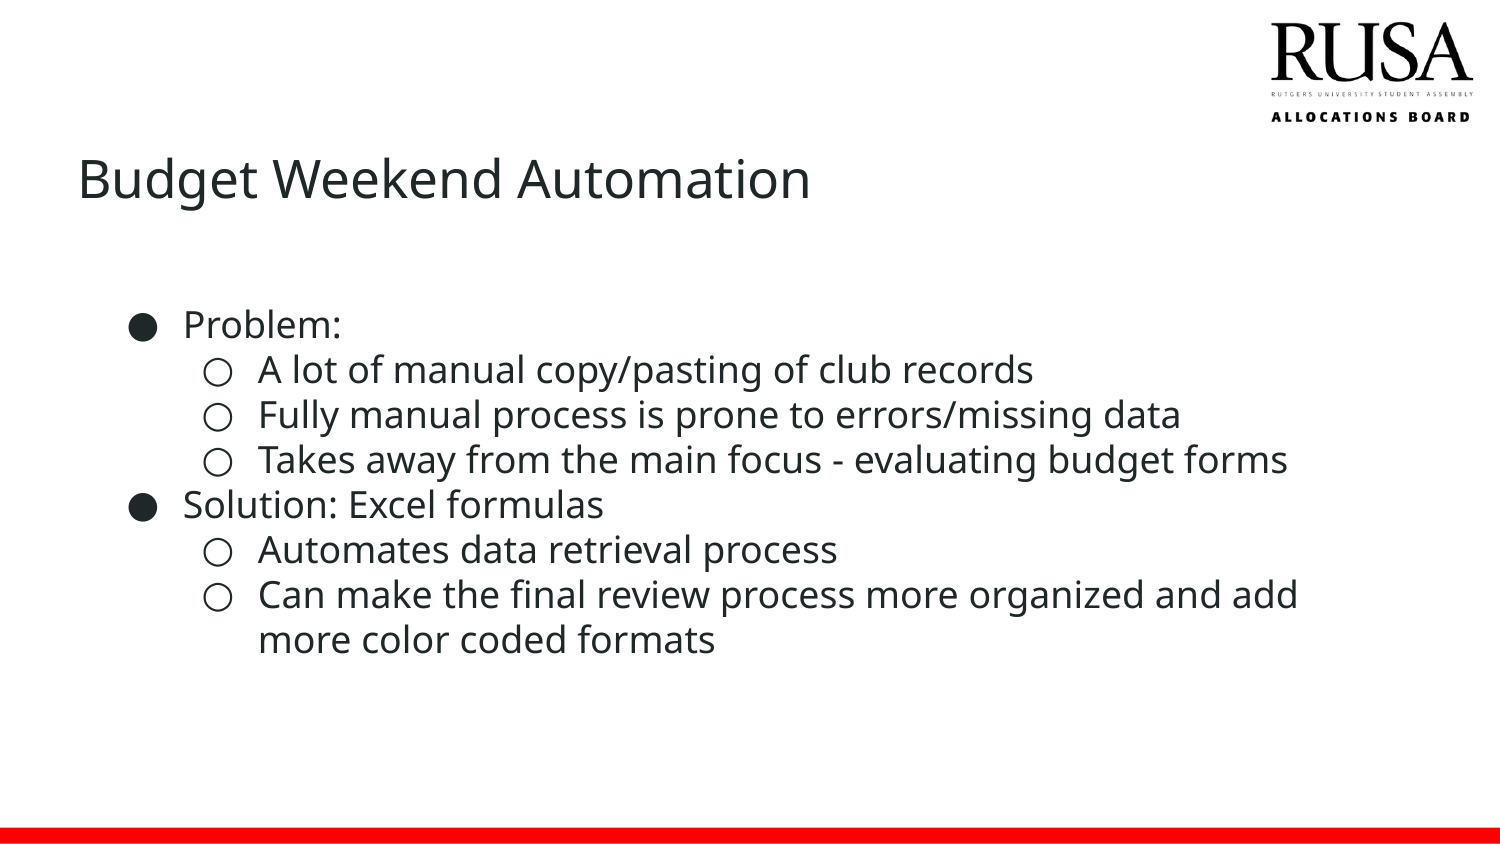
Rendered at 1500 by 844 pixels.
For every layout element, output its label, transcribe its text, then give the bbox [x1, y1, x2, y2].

picture [1262, 13, 1483, 128]
text_box Problem: A lot of manual copy/pasting of club records Fully manual process is prone to errors/missing data Takes away from the main focus - evaluating budget forms Solution: Excel formulas Automates data retrieval process Can make the final review process more organized and add more color coded formats [92, 285, 1398, 676]
title Budget Weekend Automation [62, 130, 1460, 225]
